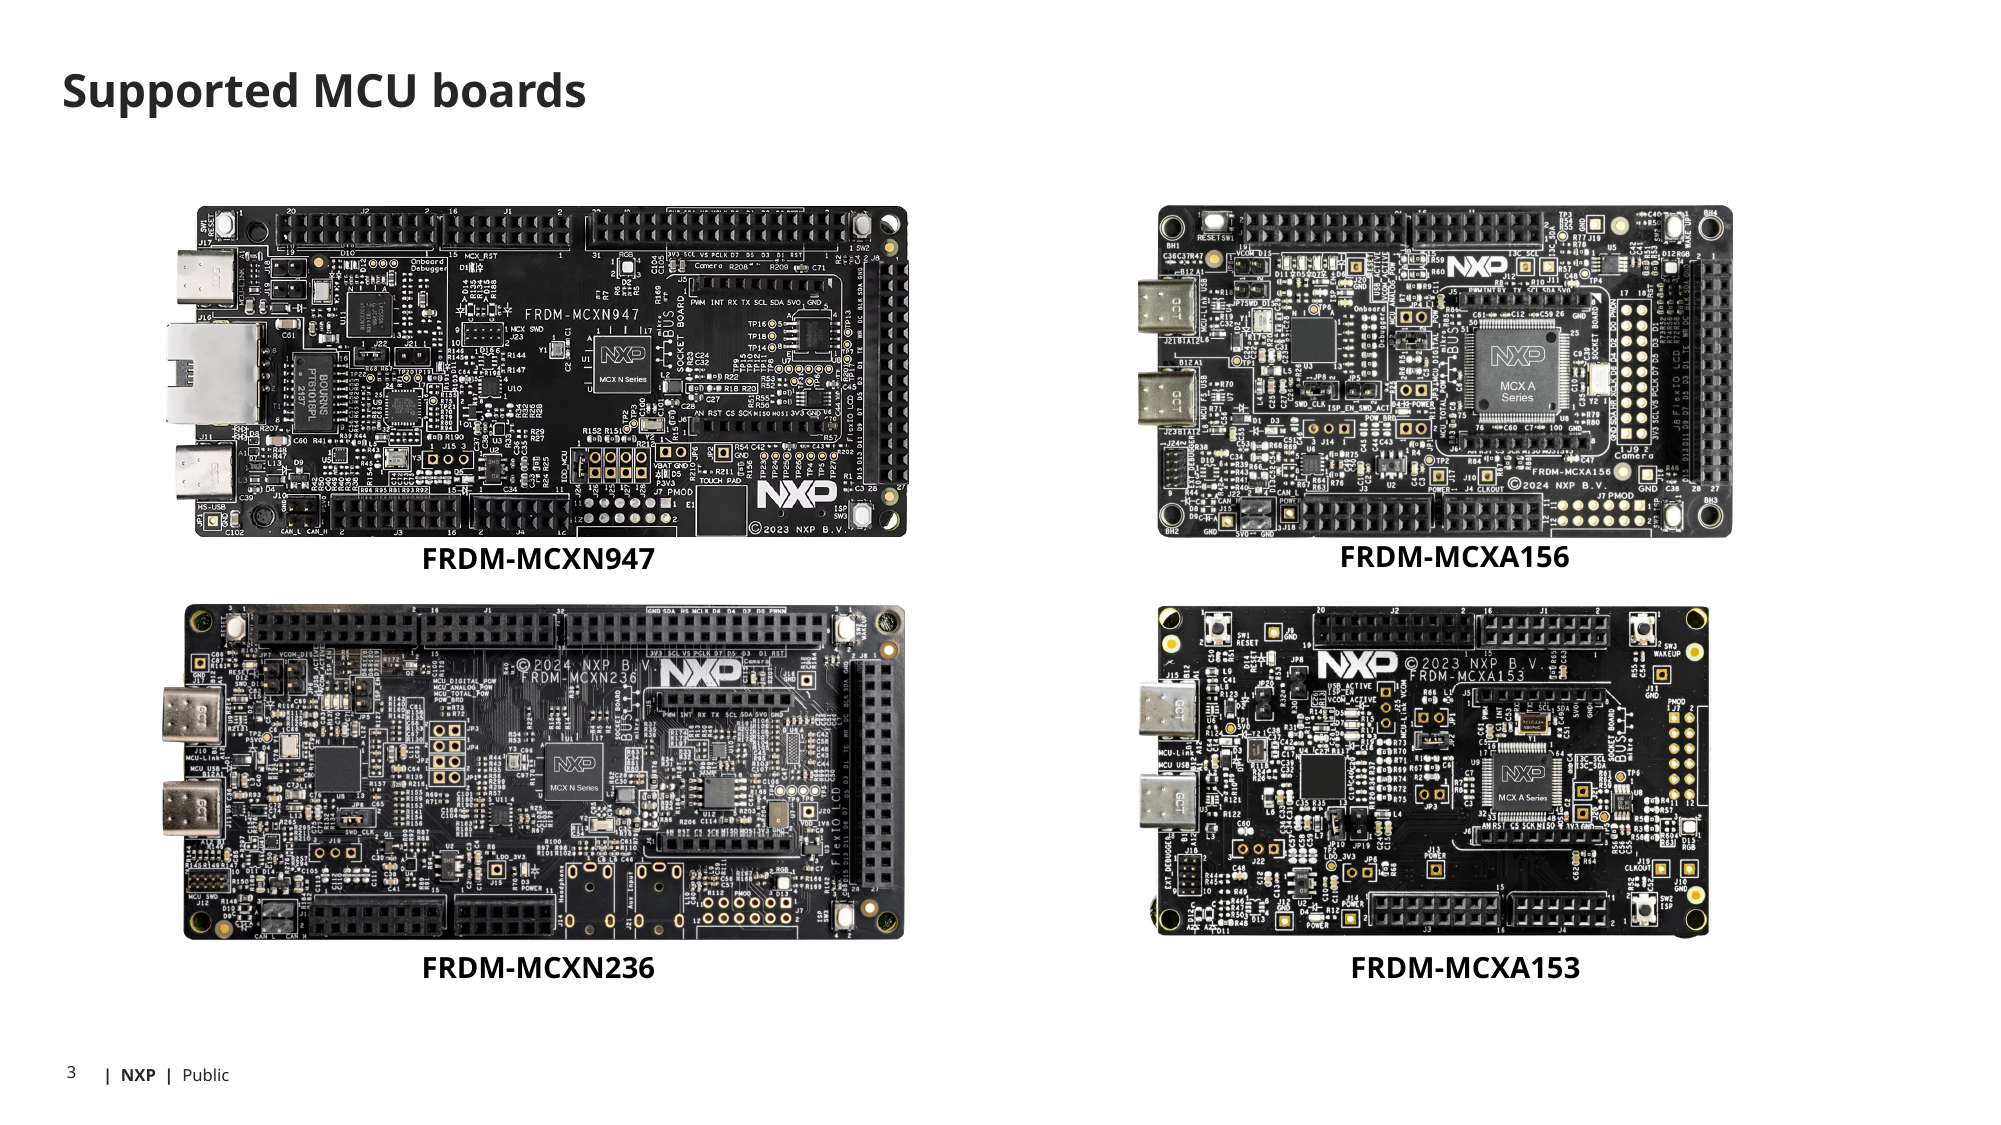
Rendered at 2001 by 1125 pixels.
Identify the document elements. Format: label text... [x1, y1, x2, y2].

title Supported MCU boards [62, 61, 1938, 173]
text_box FRDM-MCXA153 [1205, 945, 1726, 999]
picture [1138, 604, 1711, 940]
text_box FRDM-MCXA156 [1194, 538, 1716, 589]
text_box FRDM-MCXN236 [325, 945, 752, 999]
picture [166, 206, 909, 537]
text_box FRDM-MCXN947 [354, 537, 724, 573]
picture [1138, 205, 1733, 538]
picture [162, 604, 905, 940]
